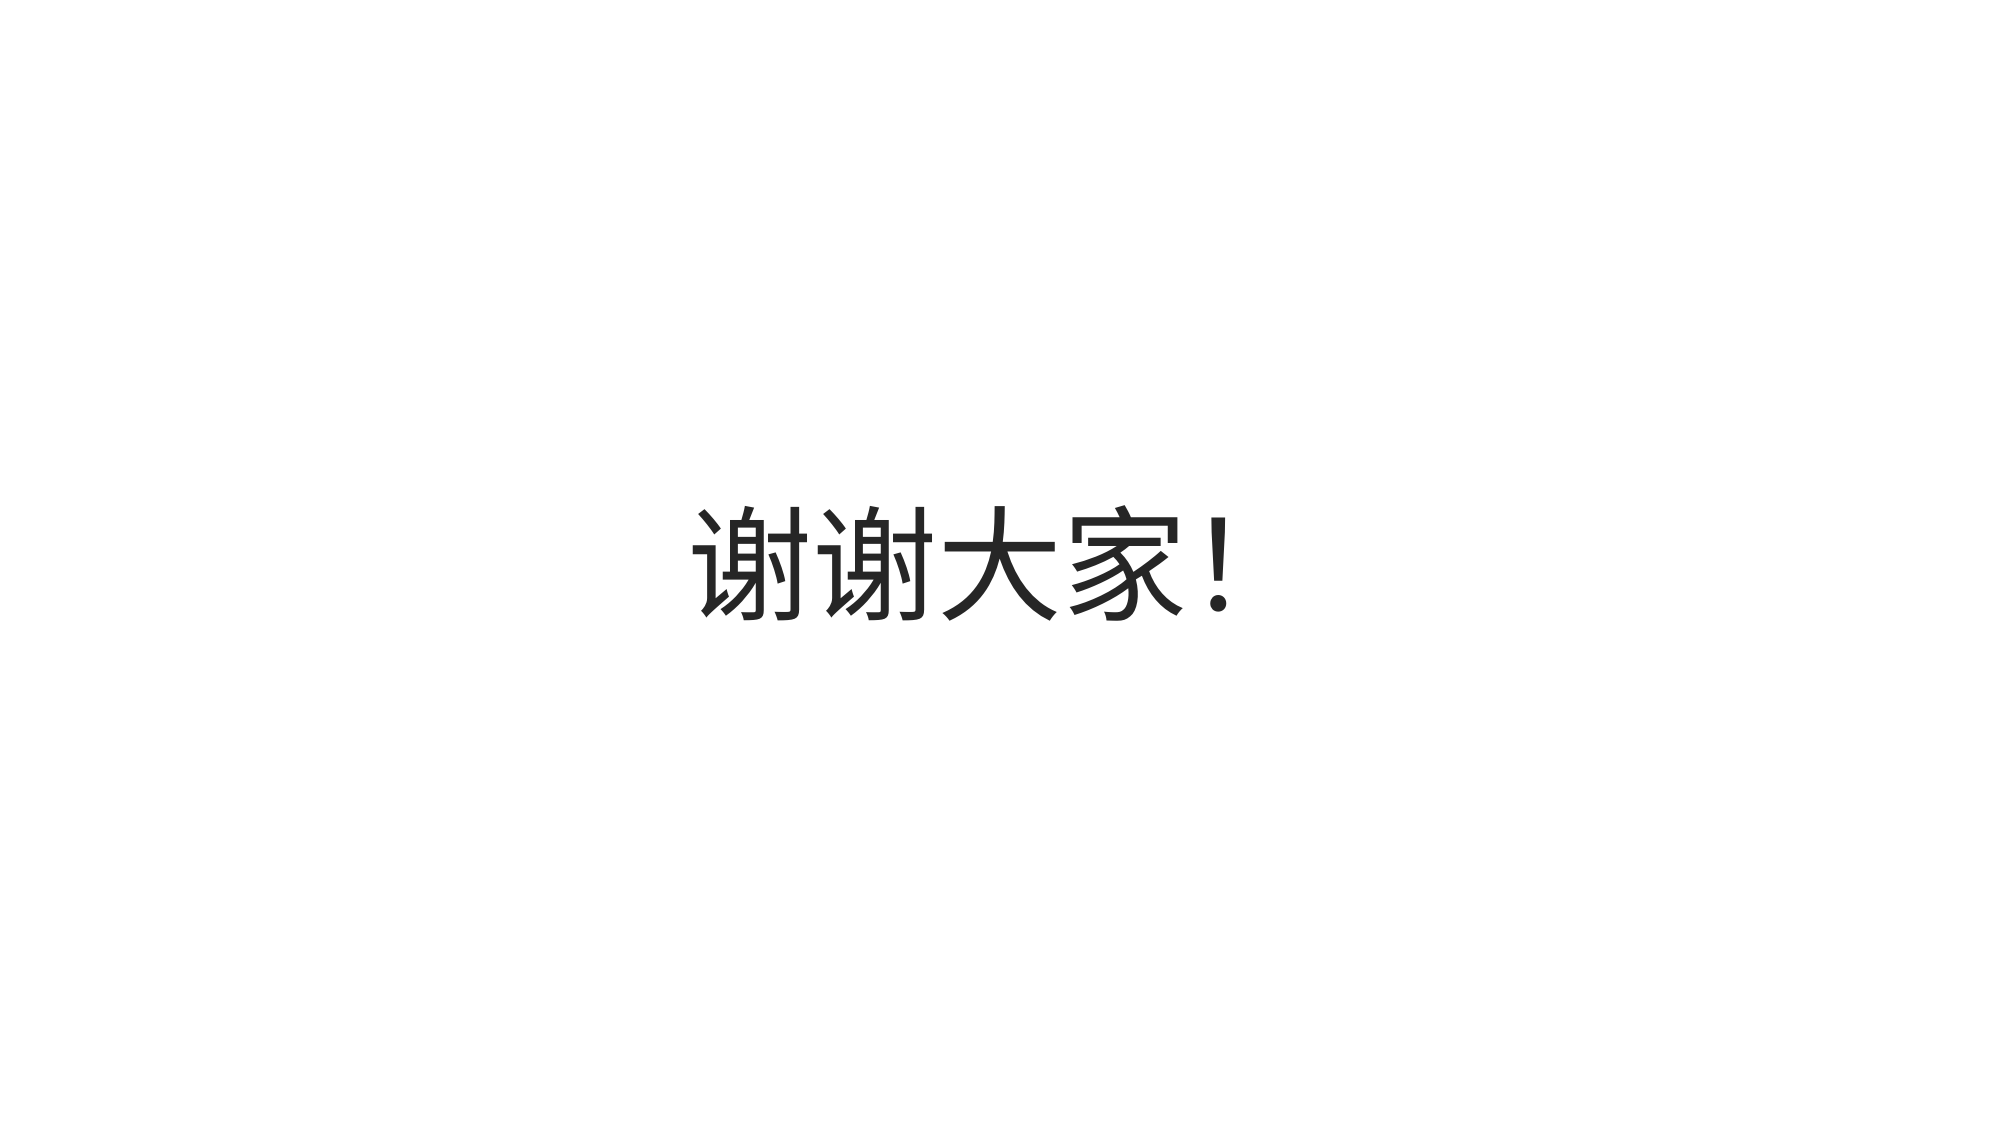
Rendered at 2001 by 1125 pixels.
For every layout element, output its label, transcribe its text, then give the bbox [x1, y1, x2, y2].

text_box 谢谢大家！ [508, 479, 1492, 644]
